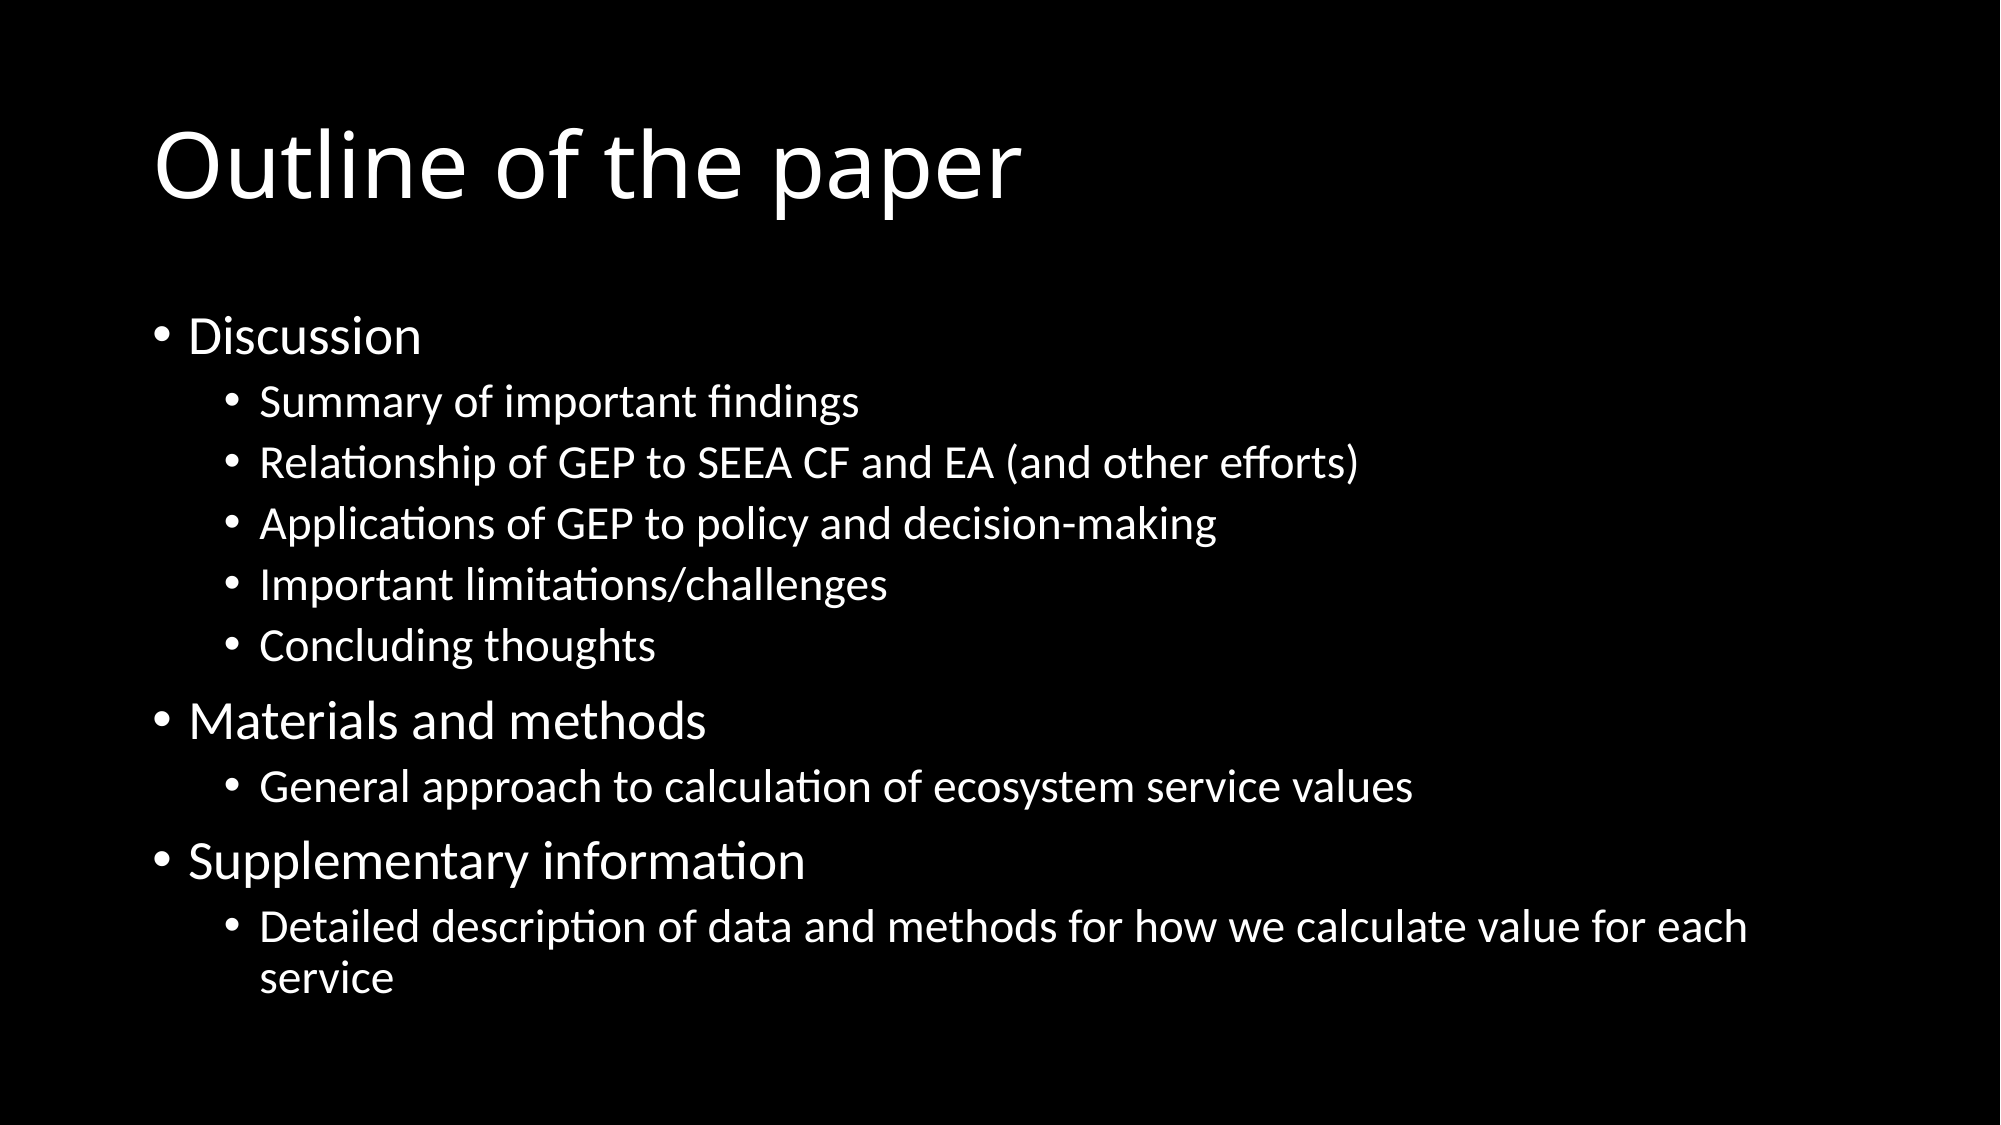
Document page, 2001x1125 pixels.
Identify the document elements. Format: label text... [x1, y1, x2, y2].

list Discussion Summary of important findings Relationship of GEP to SEEA CF and EA (and other efforts) Applications of GEP to policy and decision-making Important limitations/challenges Concluding thoughts Materials and methods General approach to calculation of ecosystem service values Supplementary information Detailed description of data and methods for how we calculate value for each service [137, 299, 1863, 1014]
title Outline of the paper [137, 59, 1863, 278]
